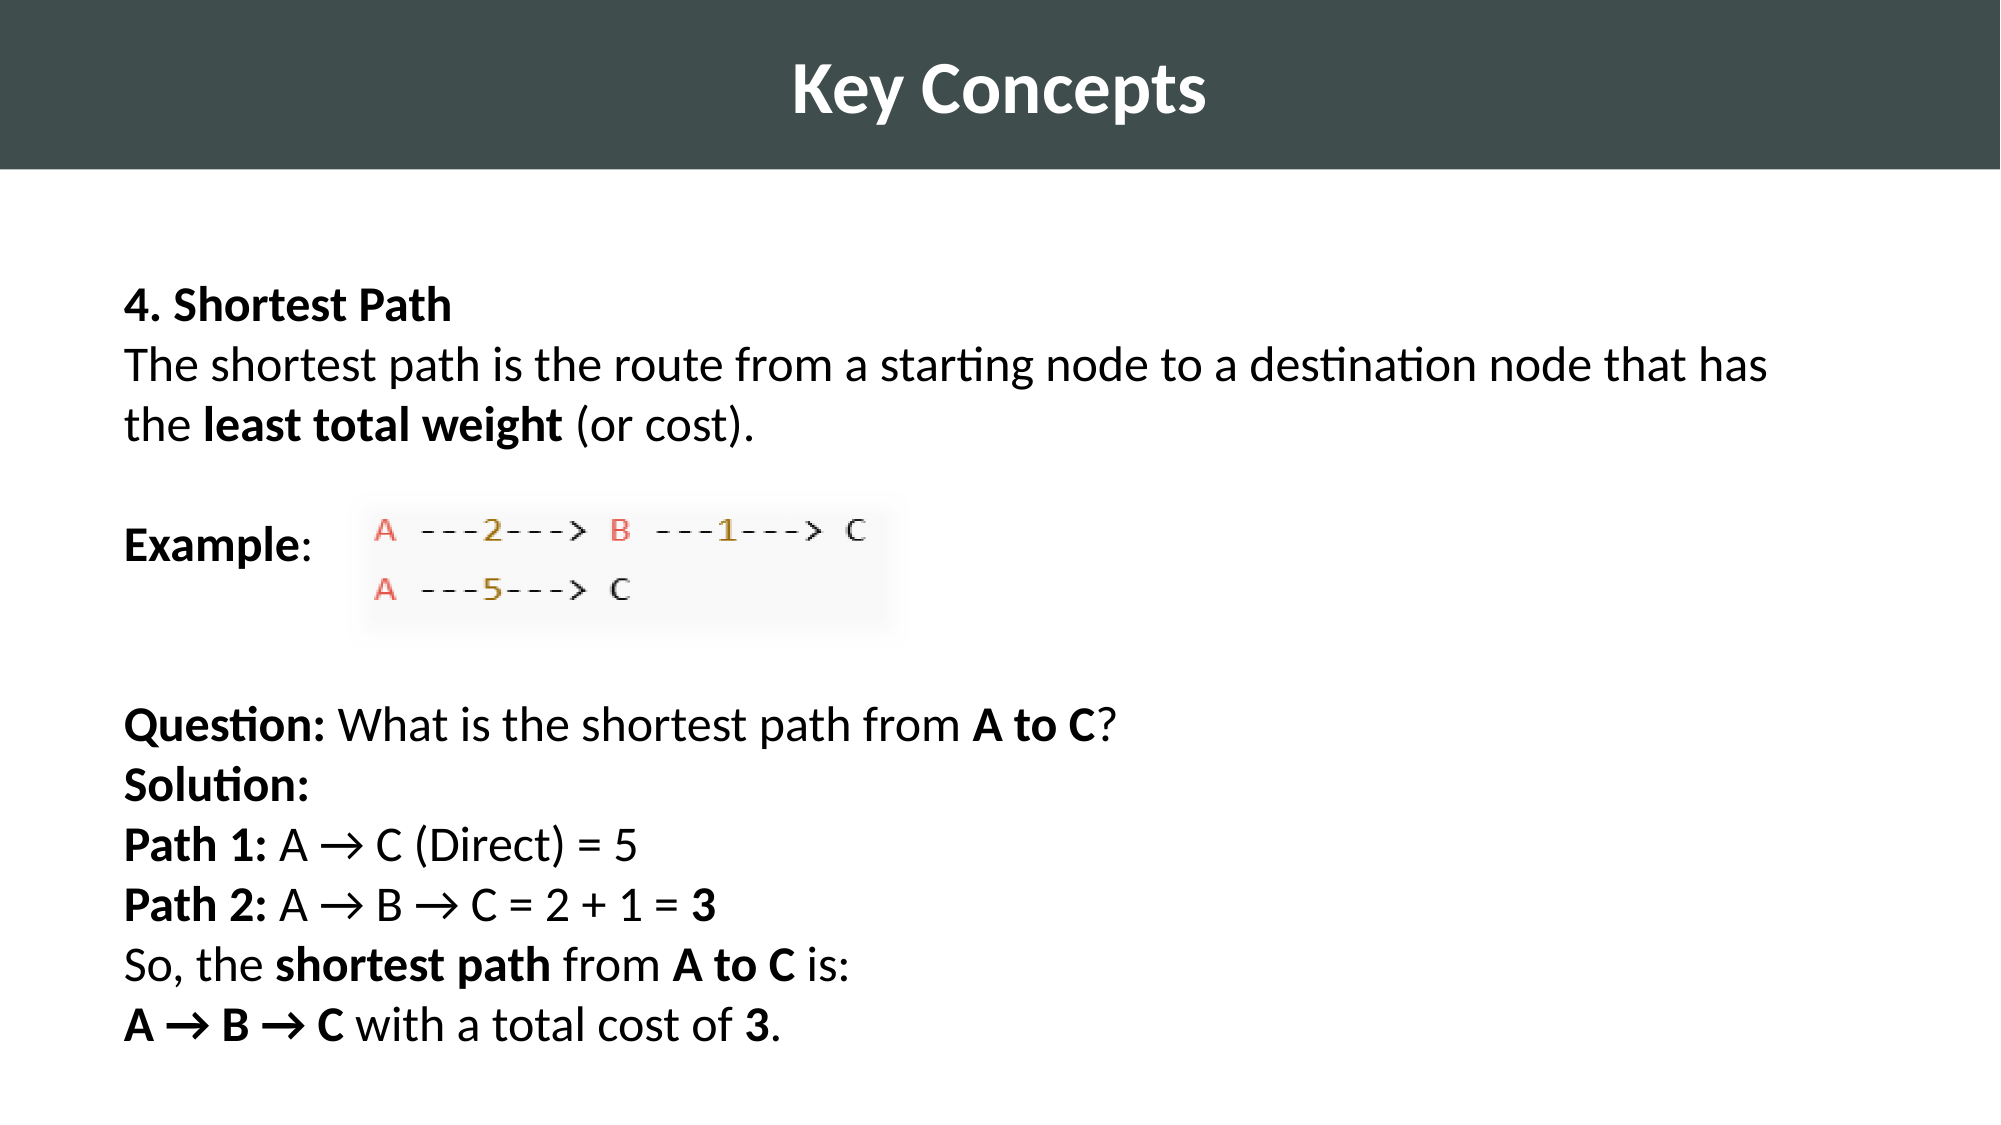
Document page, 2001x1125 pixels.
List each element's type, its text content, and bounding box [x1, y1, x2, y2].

picture [347, 491, 910, 649]
text_box Key Concepts [0, 0, 2000, 170]
text_box 4. Shortest Path The shortest path is the route from a starting node to a destination node that has the least total weight (or cost). Example: Question: What is the shortest path from A to C? Solution: Path 1: A → C (Direct) = 5 Path 2: A → B → C = 2 + 1 = 3 So, the shortest path from A to C is: A → B → C with a total cost of 3. [108, 264, 1859, 1059]
